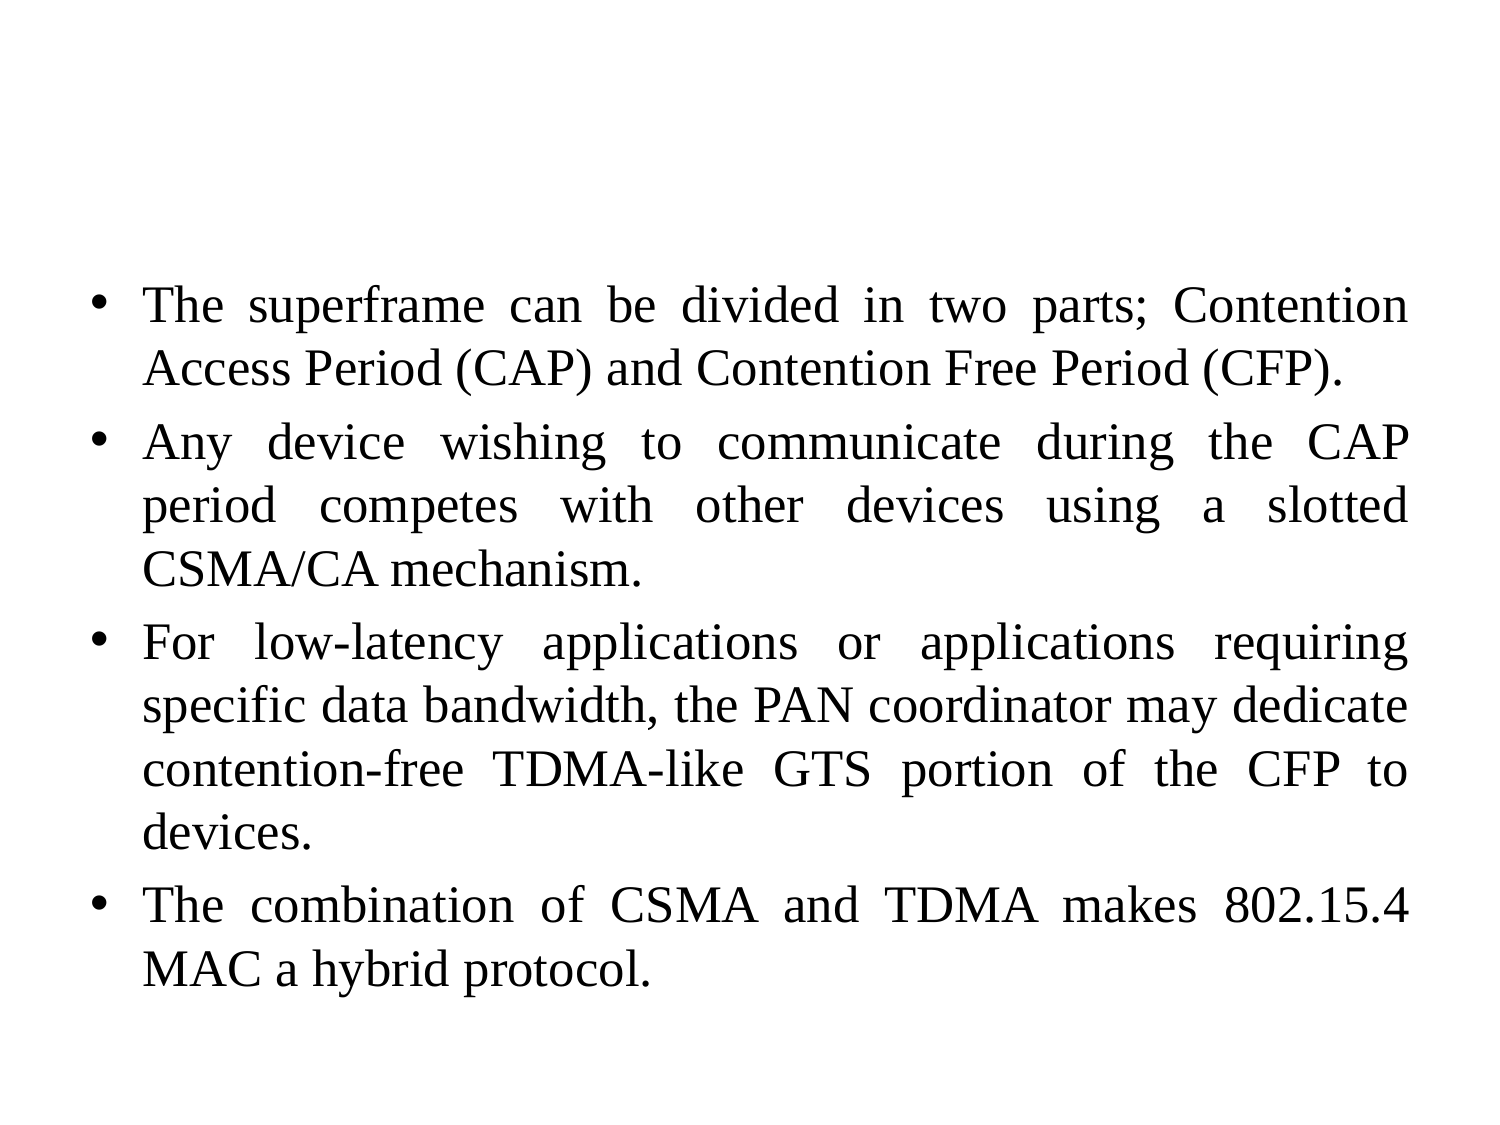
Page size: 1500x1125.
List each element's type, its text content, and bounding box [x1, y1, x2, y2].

list The superframe can be divided in two parts; Contention Access Period (CAP) and Contention Free Period (CFP). Any device wishing to communicate during the CAP period competes with other devices using a slotted CSMA/CA mechanism. For low-latency applications or applications requiring specific data bandwidth, the PAN coordinator may dedicate contention-free TDMA-like GTS portion of the CFP to devices. The combination of CSMA and TDMA makes 802.15.4 MAC a hybrid protocol. [75, 262, 1425, 1005]
